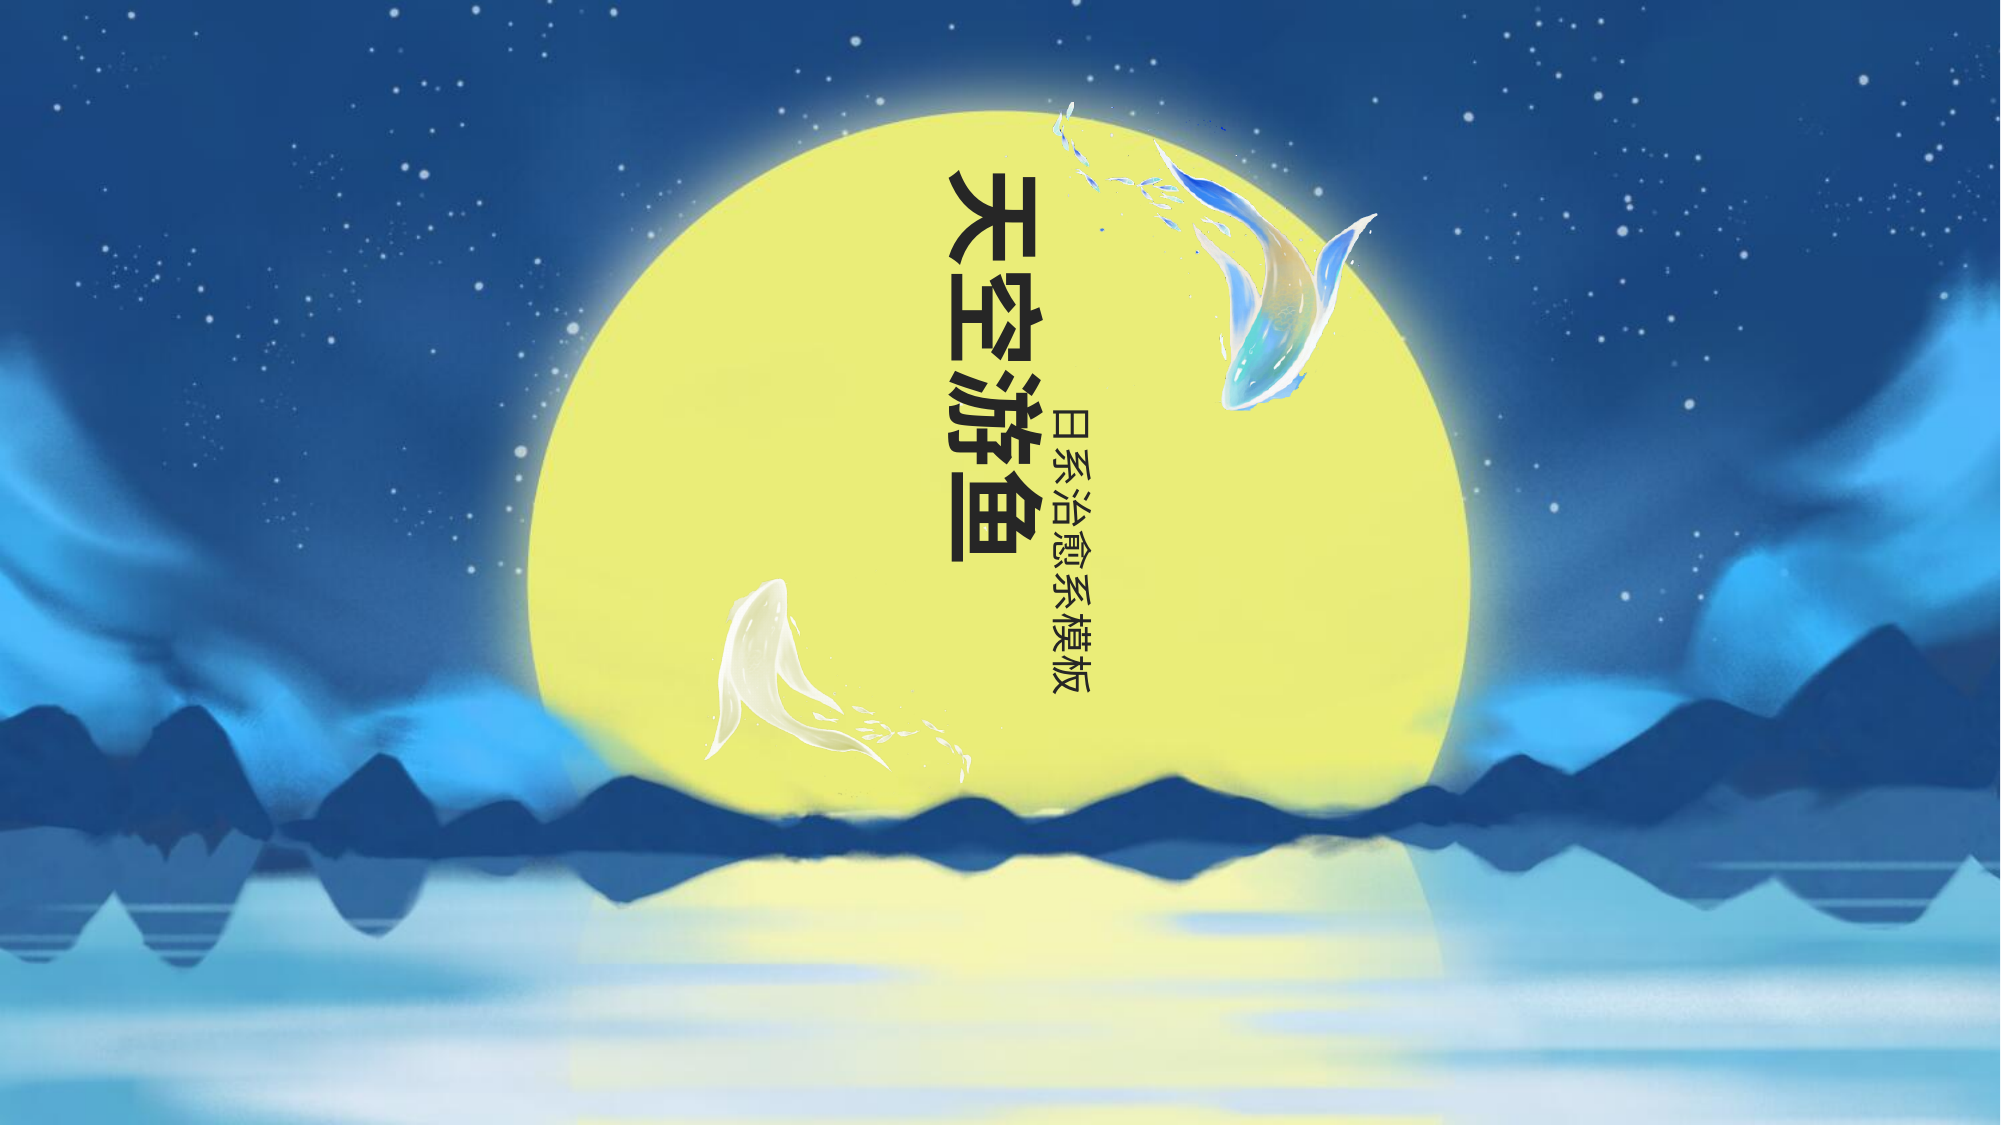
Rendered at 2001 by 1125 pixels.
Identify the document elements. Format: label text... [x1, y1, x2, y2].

picture [0, 0, 2001, 1125]
text_box 天空游鱼 [913, 152, 958, 497]
text_box 天空游鱼 [1014, 499, 1024, 682]
text_box 日系治愈系模板 [1024, 499, 1106, 733]
